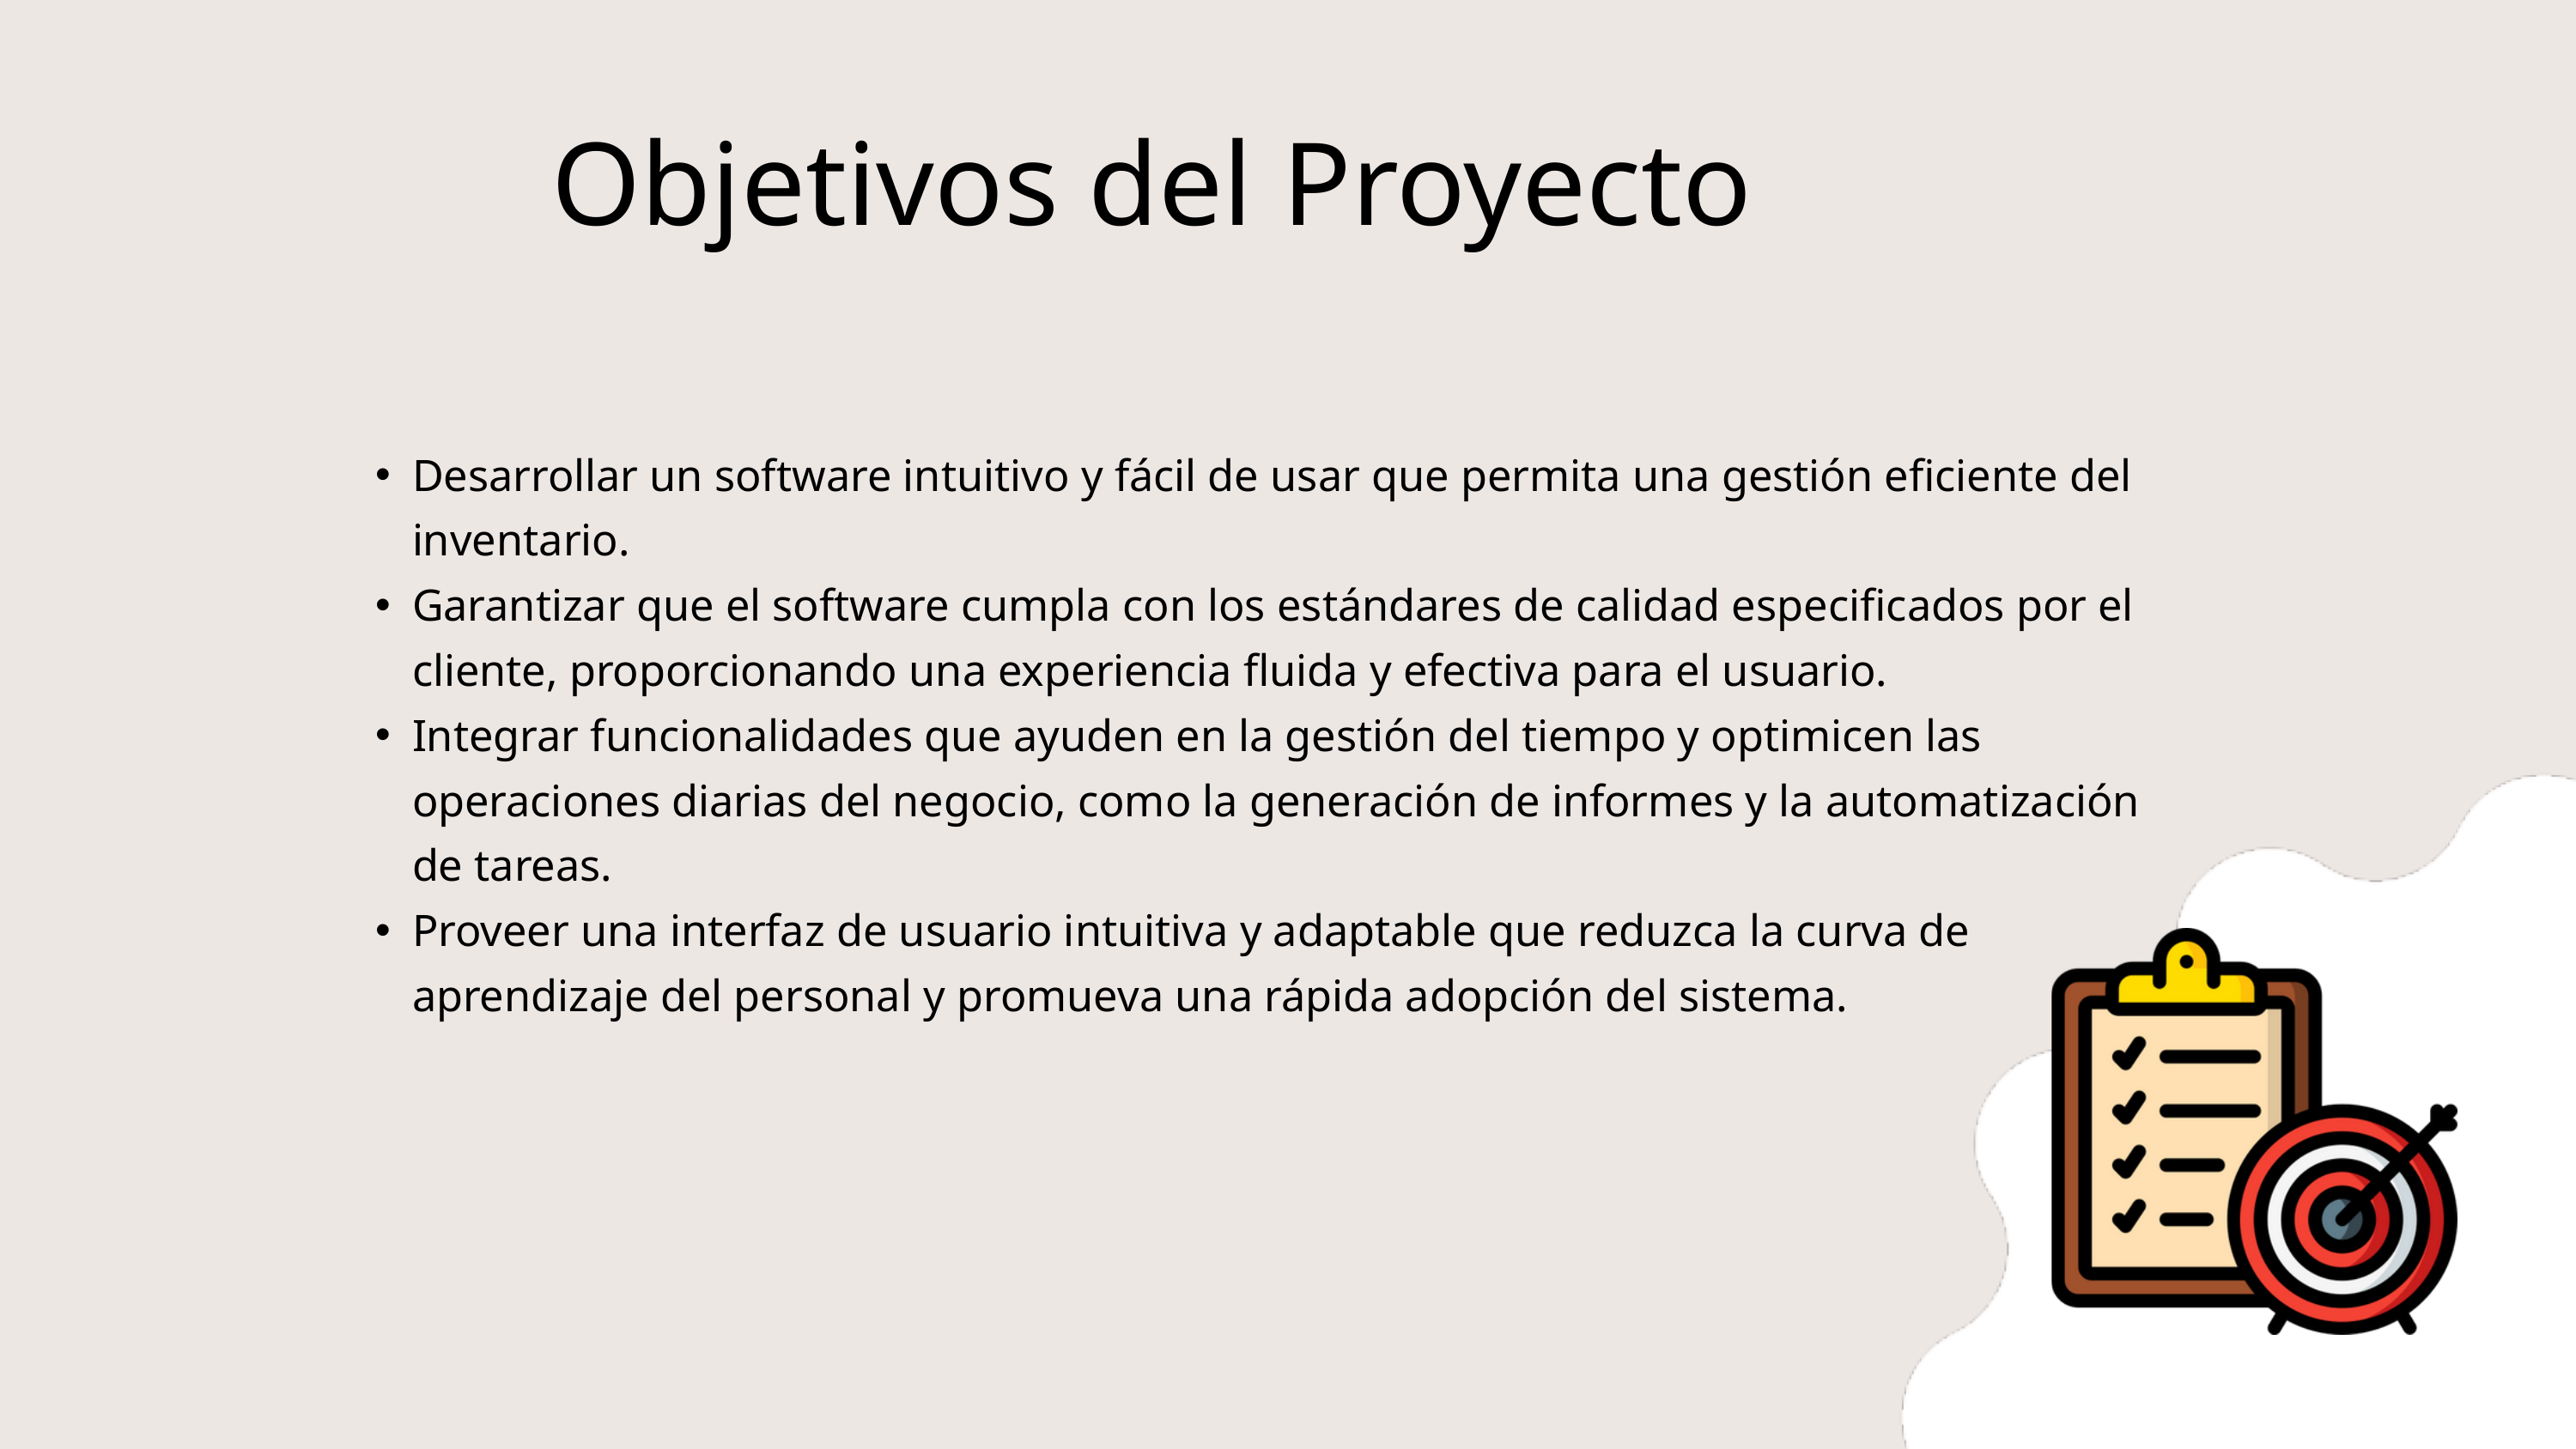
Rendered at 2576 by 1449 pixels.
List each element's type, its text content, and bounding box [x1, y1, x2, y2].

text_box [1886, 760, 2576, 1449]
text_box [2051, 928, 2458, 1335]
text_box Desarrollar un software intuitivo y fácil de usar que permita una gestión eficiente del inventario. Garantizar que el software cumpla con los estándares de calidad especificados por el cliente, proporcionando una experiencia fluida y efectiva para el usuario. Integrar funcionalidades que ayuden en la gestión del tiempo y optimicen las operaciones diarias del negocio, como la generación de informes y la automatización de tareas. Proveer una interfaz de usuario intuitiva y adaptable que reduzca la curva de aprendizaje del personal y promueva una rápida adopción del sistema. [338, 434, 2182, 1086]
text_box Objetivos del Proyecto [551, 111, 2147, 249]
